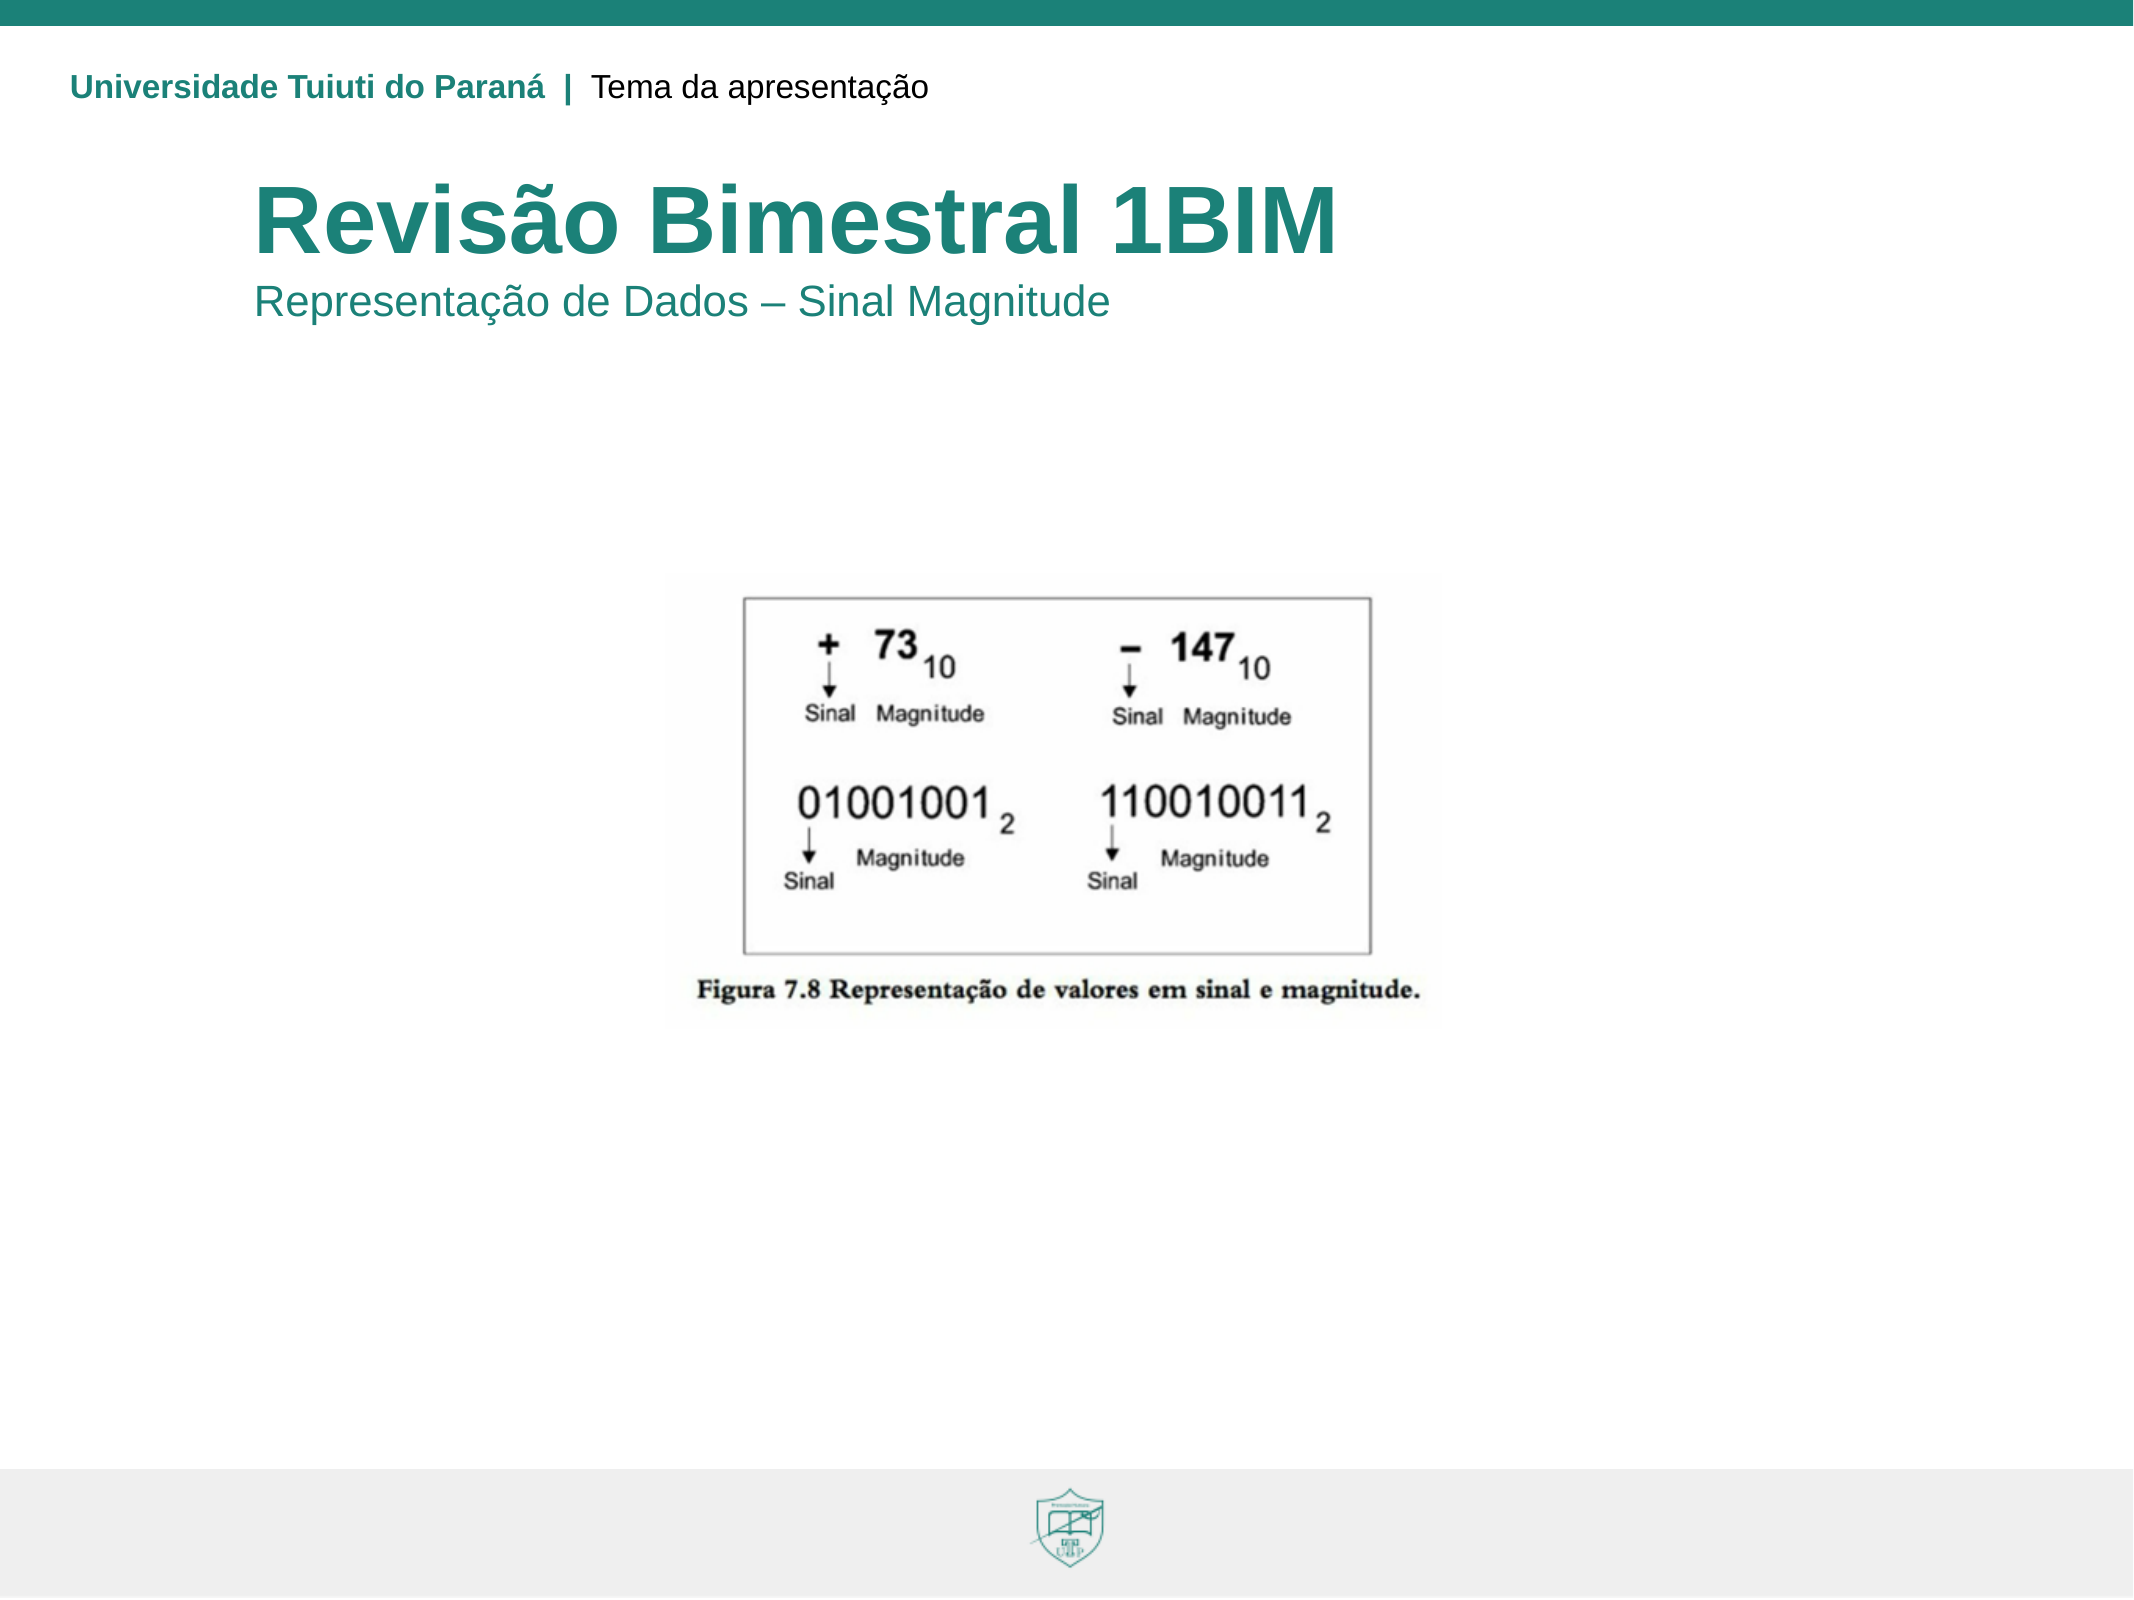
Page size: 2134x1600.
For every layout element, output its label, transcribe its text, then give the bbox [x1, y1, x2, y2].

text_box Universidade Tuiuti do Paraná | Tema da apresentação [63, 59, 936, 112]
picture [0, 1469, 2134, 1598]
picture [0, 0, 2134, 26]
text_box Revisão Bimestral 1BIM Representação de Dados – Sinal Magnitude [247, 151, 1886, 366]
picture [665, 571, 1468, 1029]
